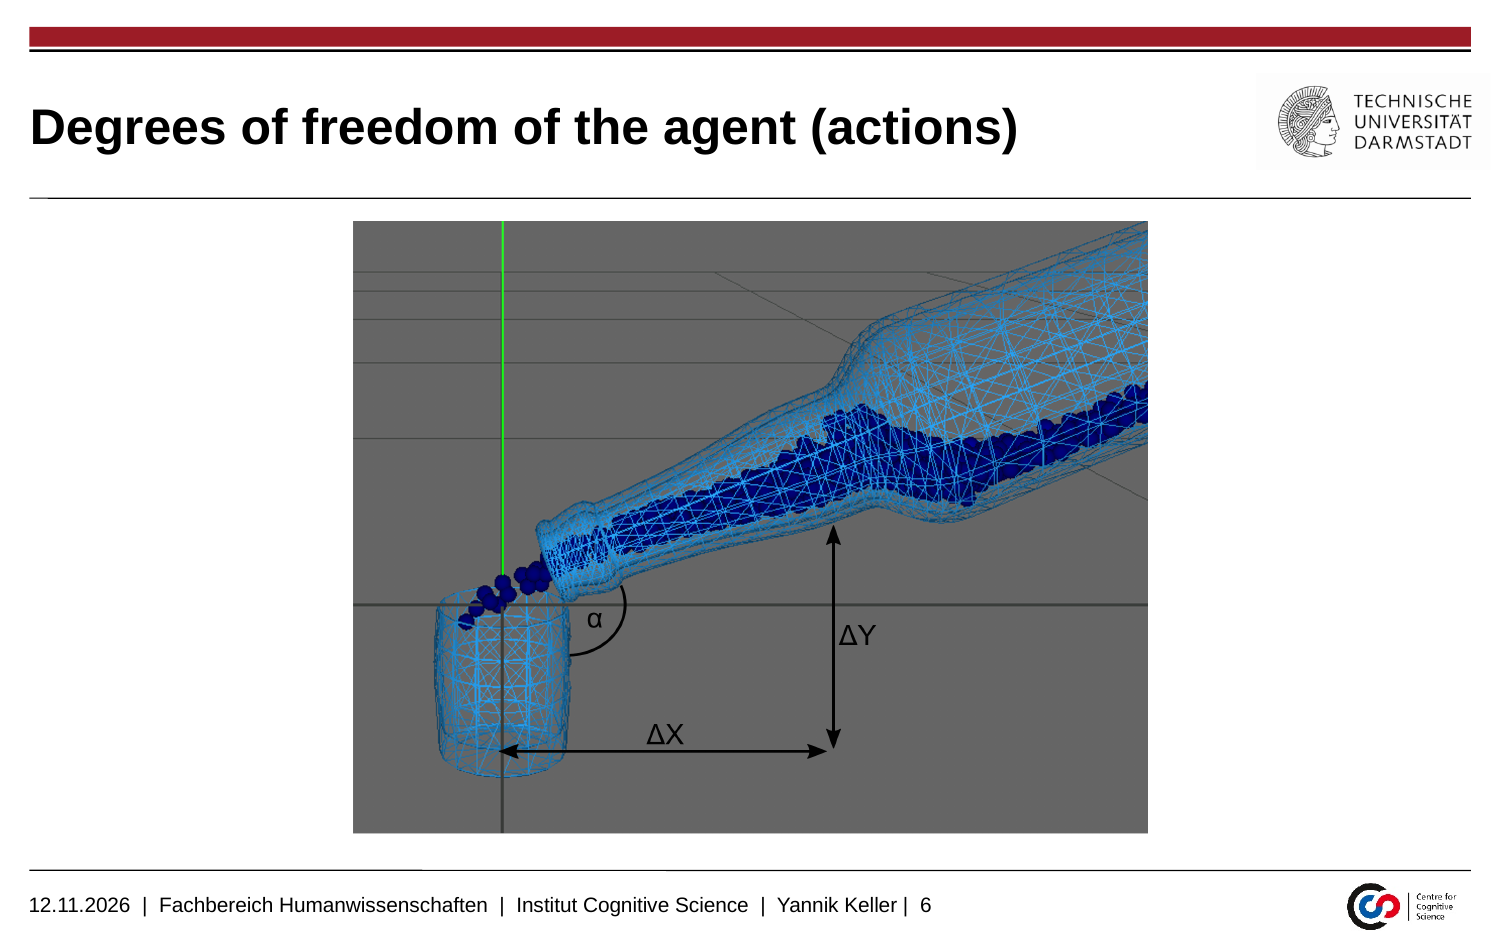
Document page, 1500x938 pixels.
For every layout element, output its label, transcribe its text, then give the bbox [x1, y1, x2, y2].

picture [1340, 875, 1463, 938]
title Degrees of freedom of the agent (actions) [29, 66, 1149, 182]
picture [1256, 73, 1491, 170]
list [352, 221, 1148, 835]
